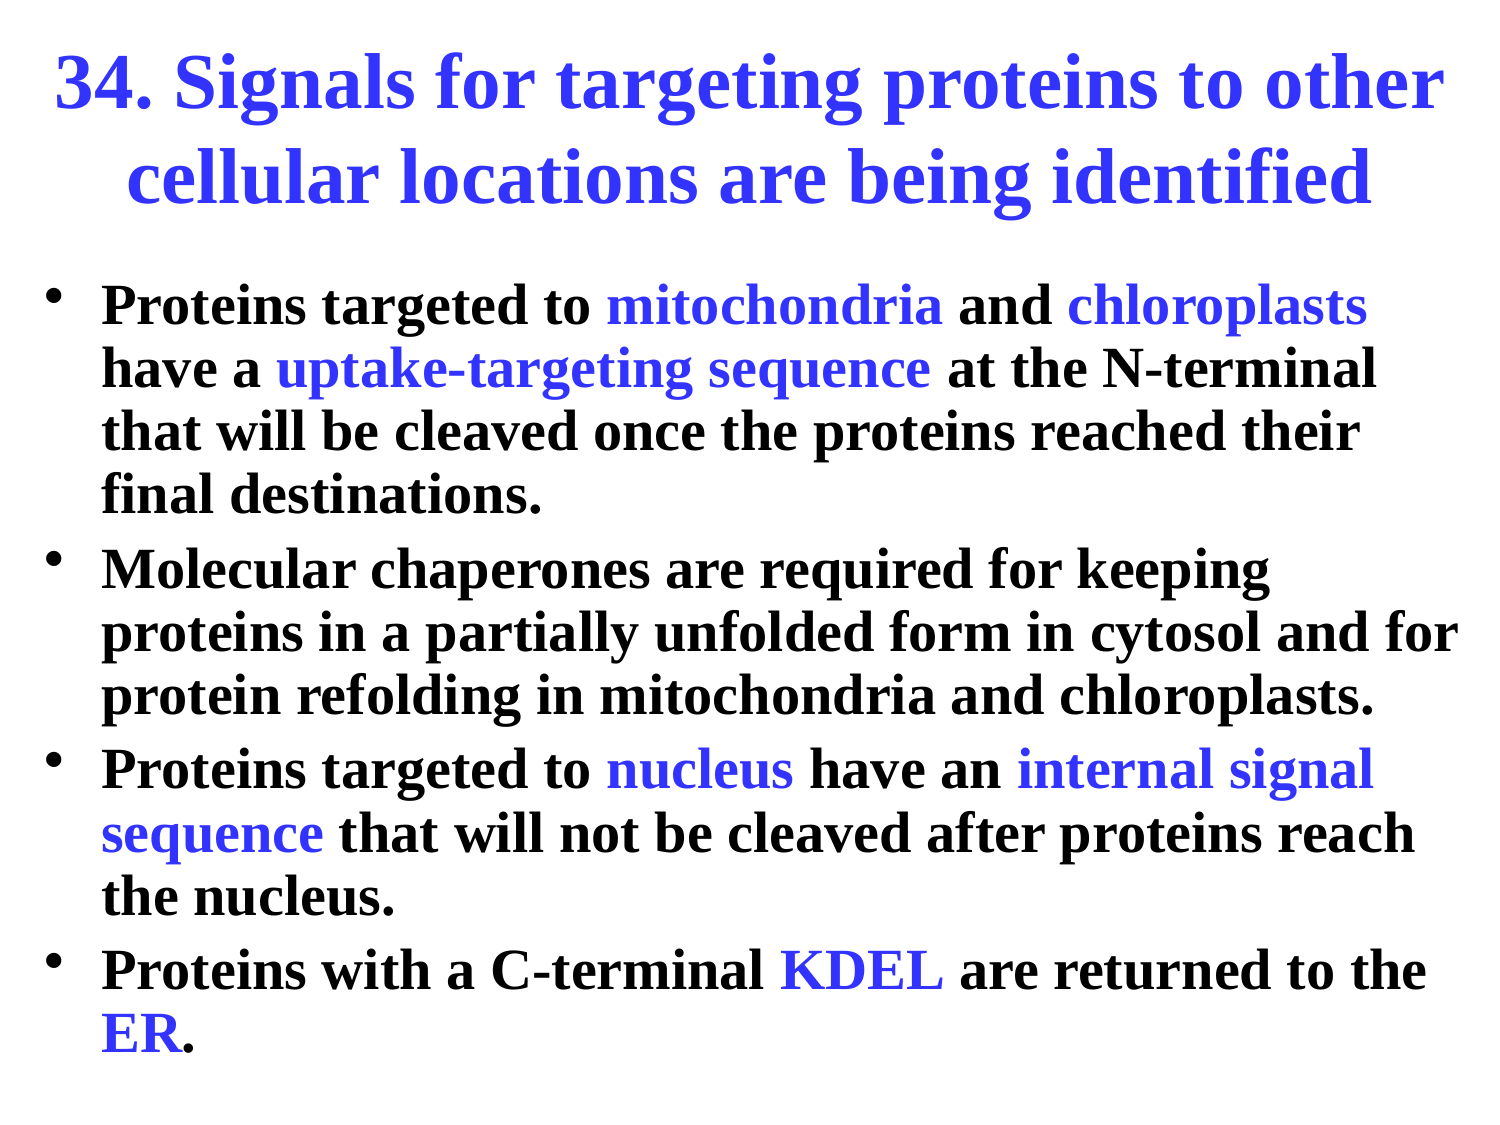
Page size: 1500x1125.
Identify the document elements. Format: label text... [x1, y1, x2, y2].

title 34. Signals for targeting proteins to other cellular locations are being identified [0, 30, 1500, 219]
list Proteins targeted to mitochondria and chloroplasts have a uptake-targeting sequence at the N-terminal that will be cleaved once the proteins reached their final destinations. Molecular chaperones are required for keeping proteins in a partially unfolded form in cytosol and for protein refolding in mitochondria and chloroplasts. Proteins targeted to nucleus have an internal signal sequence that will not be cleaved after proteins reach the nucleus. Proteins with a C-terminal KDEL are returned to the ER. [29, 266, 1500, 943]
